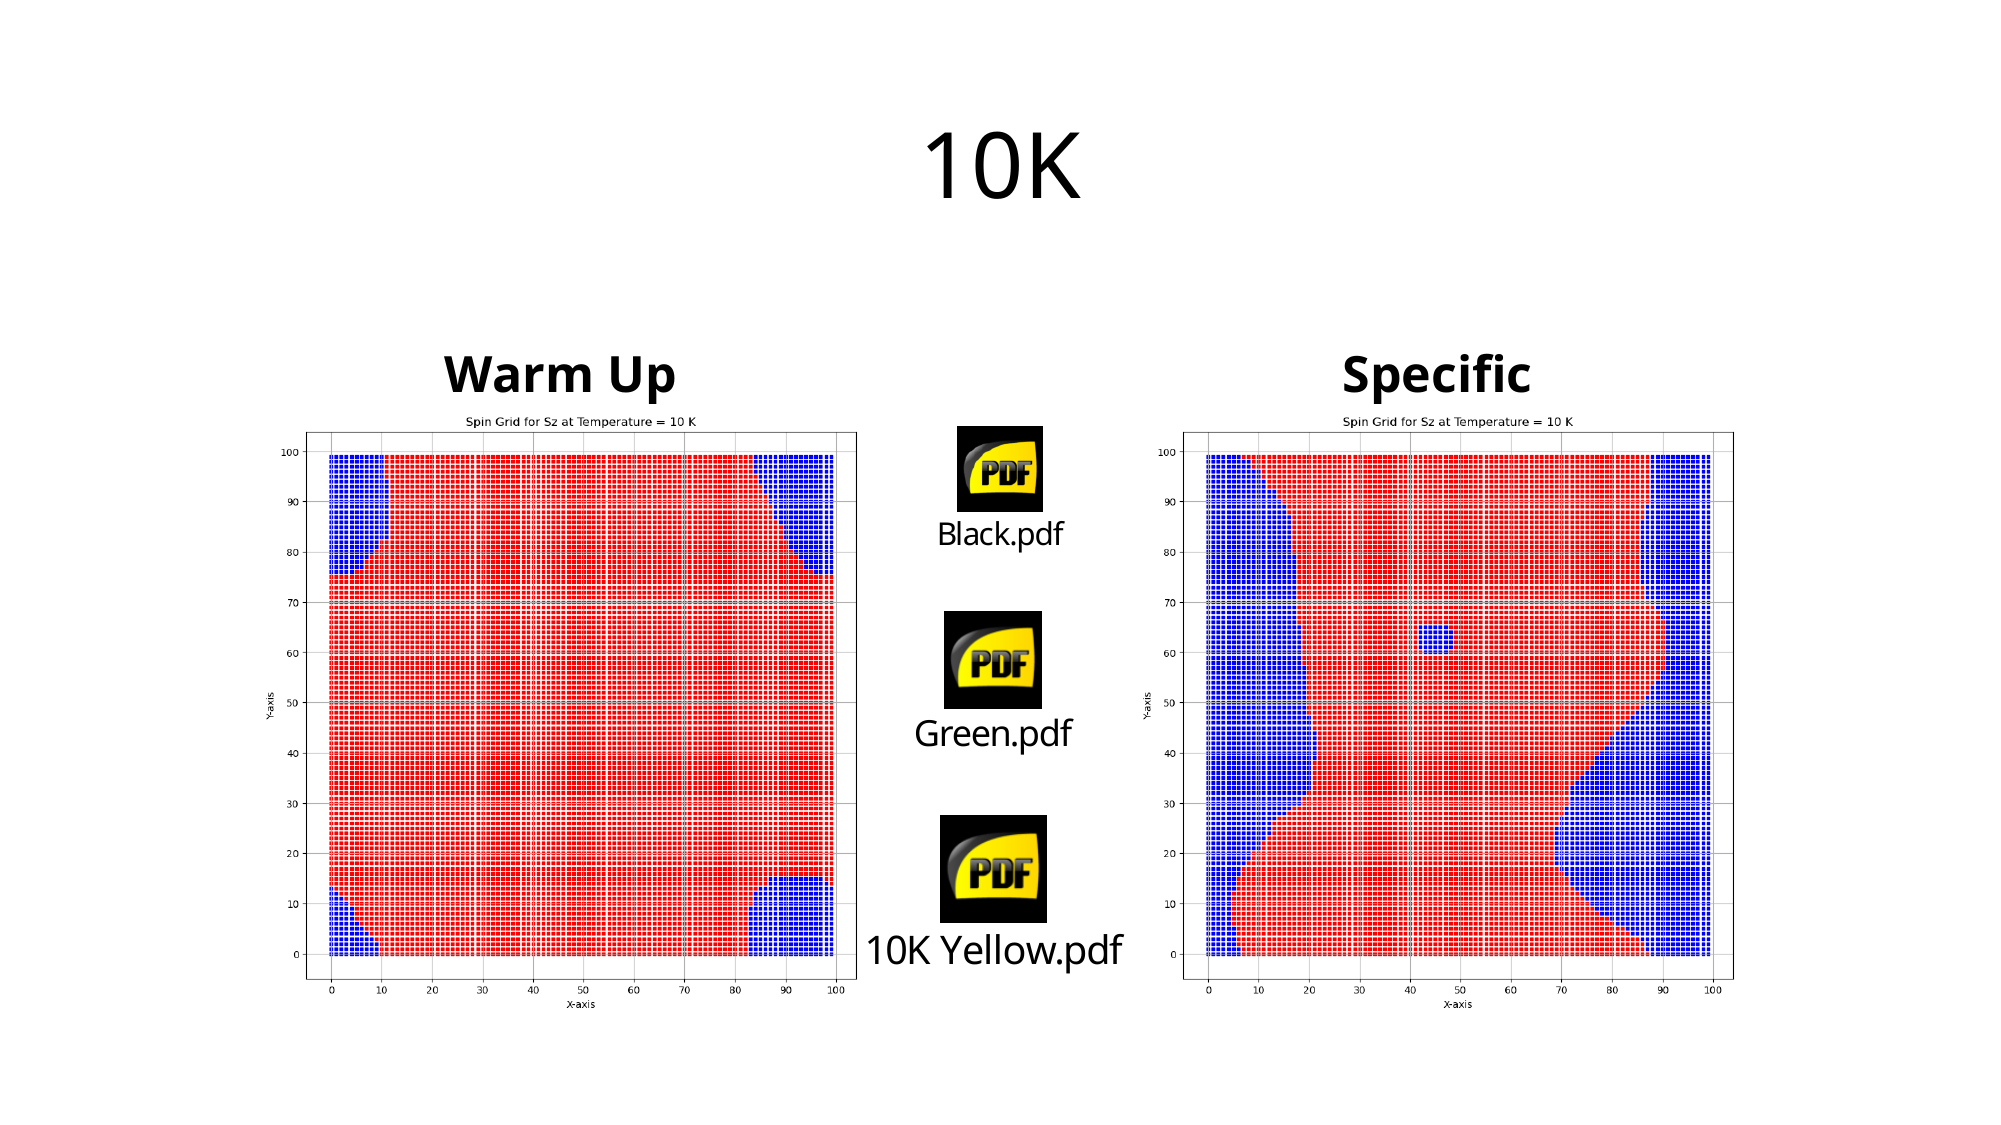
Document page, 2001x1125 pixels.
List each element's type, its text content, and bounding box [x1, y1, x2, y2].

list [1135, 410, 1740, 1016]
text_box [893, 610, 1092, 775]
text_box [766, 913, 822, 918]
list Warm Up [137, 275, 984, 411]
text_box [1255, 649, 1362, 706]
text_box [920, 426, 1080, 570]
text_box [833, 815, 1153, 996]
title 10K [137, 59, 1863, 278]
list Specific [1012, 275, 1863, 411]
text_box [1416, 623, 1455, 682]
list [259, 410, 863, 1016]
